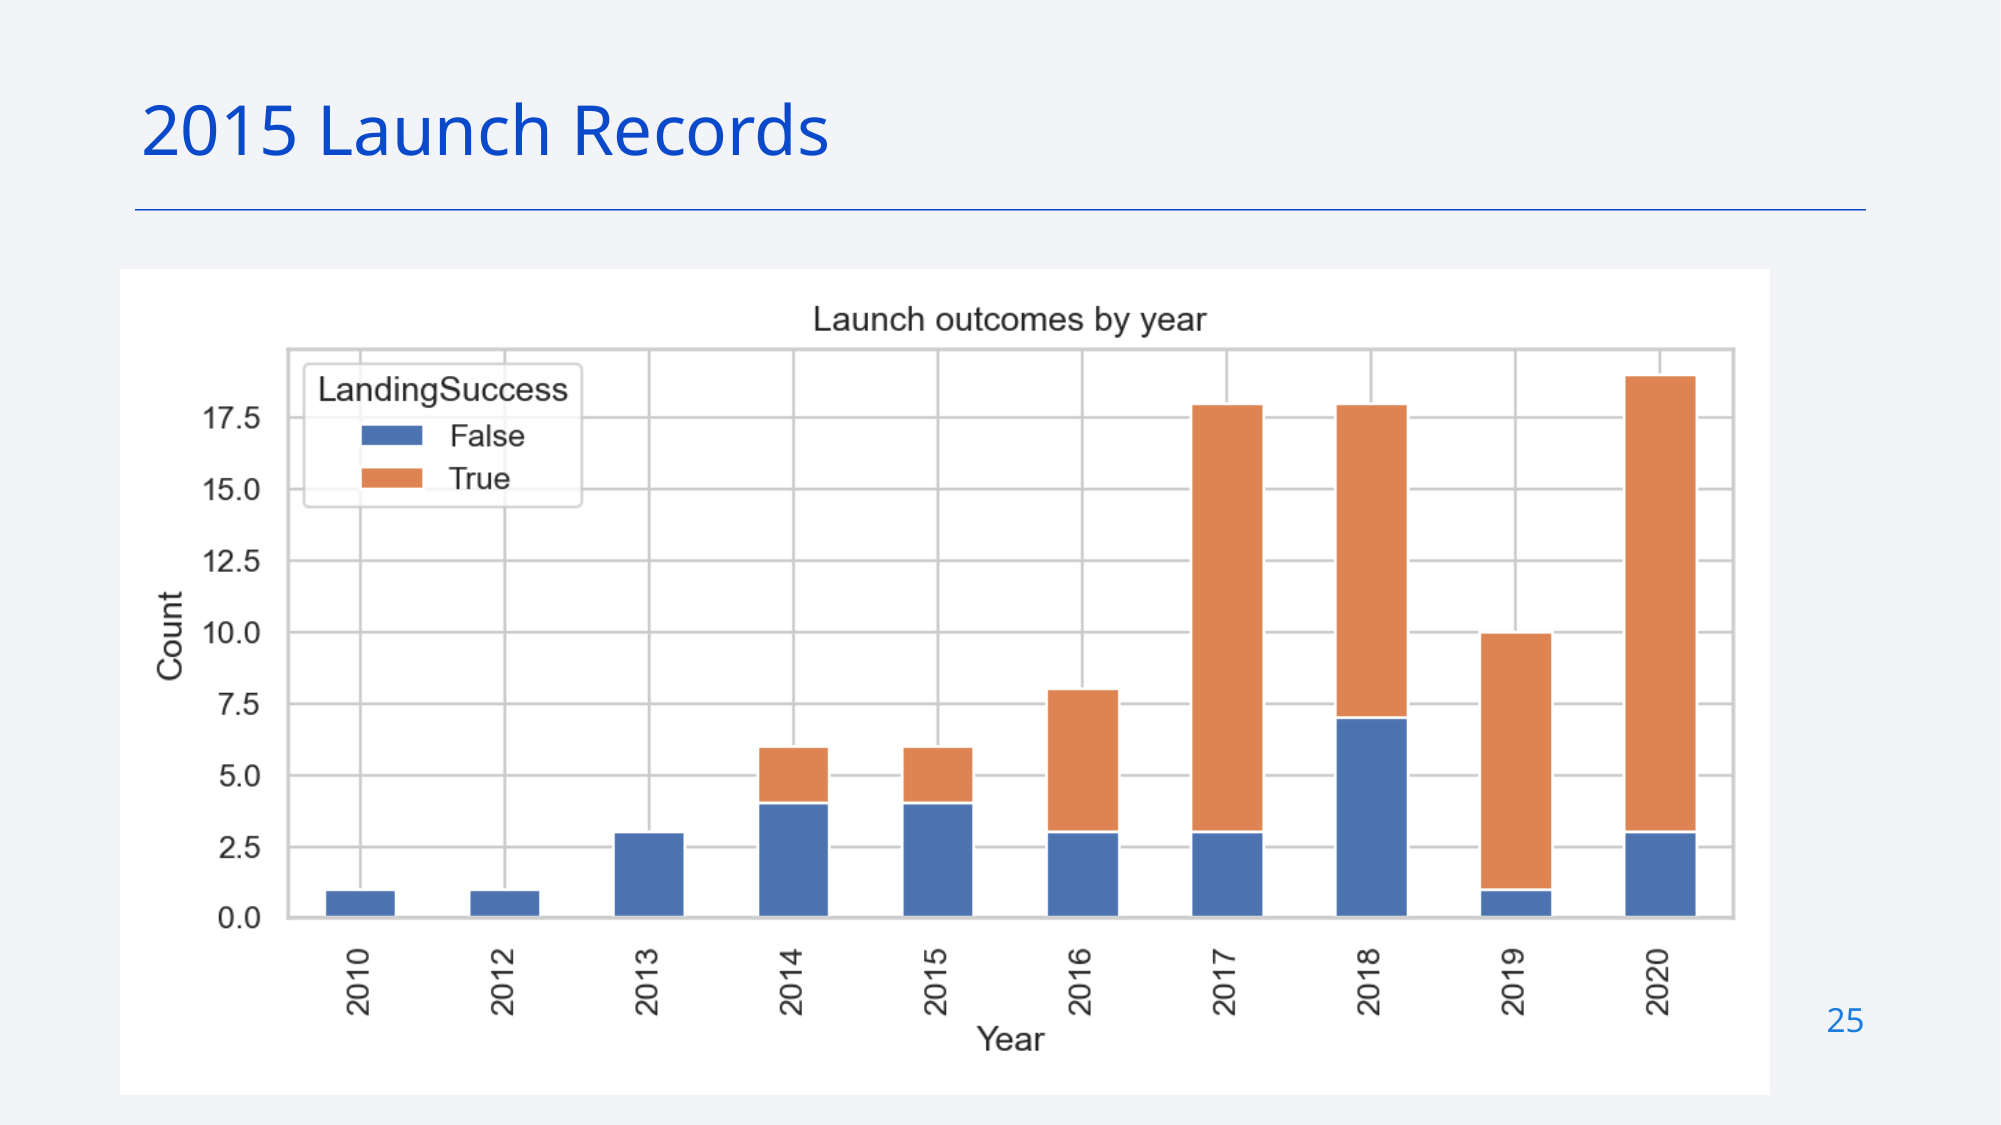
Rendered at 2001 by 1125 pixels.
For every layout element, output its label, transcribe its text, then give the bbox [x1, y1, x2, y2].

text_box 2015 Launch Records [126, 88, 1852, 179]
picture [0, 0, 2001, 1125]
slide_number 32 [1770, 988, 1880, 1055]
